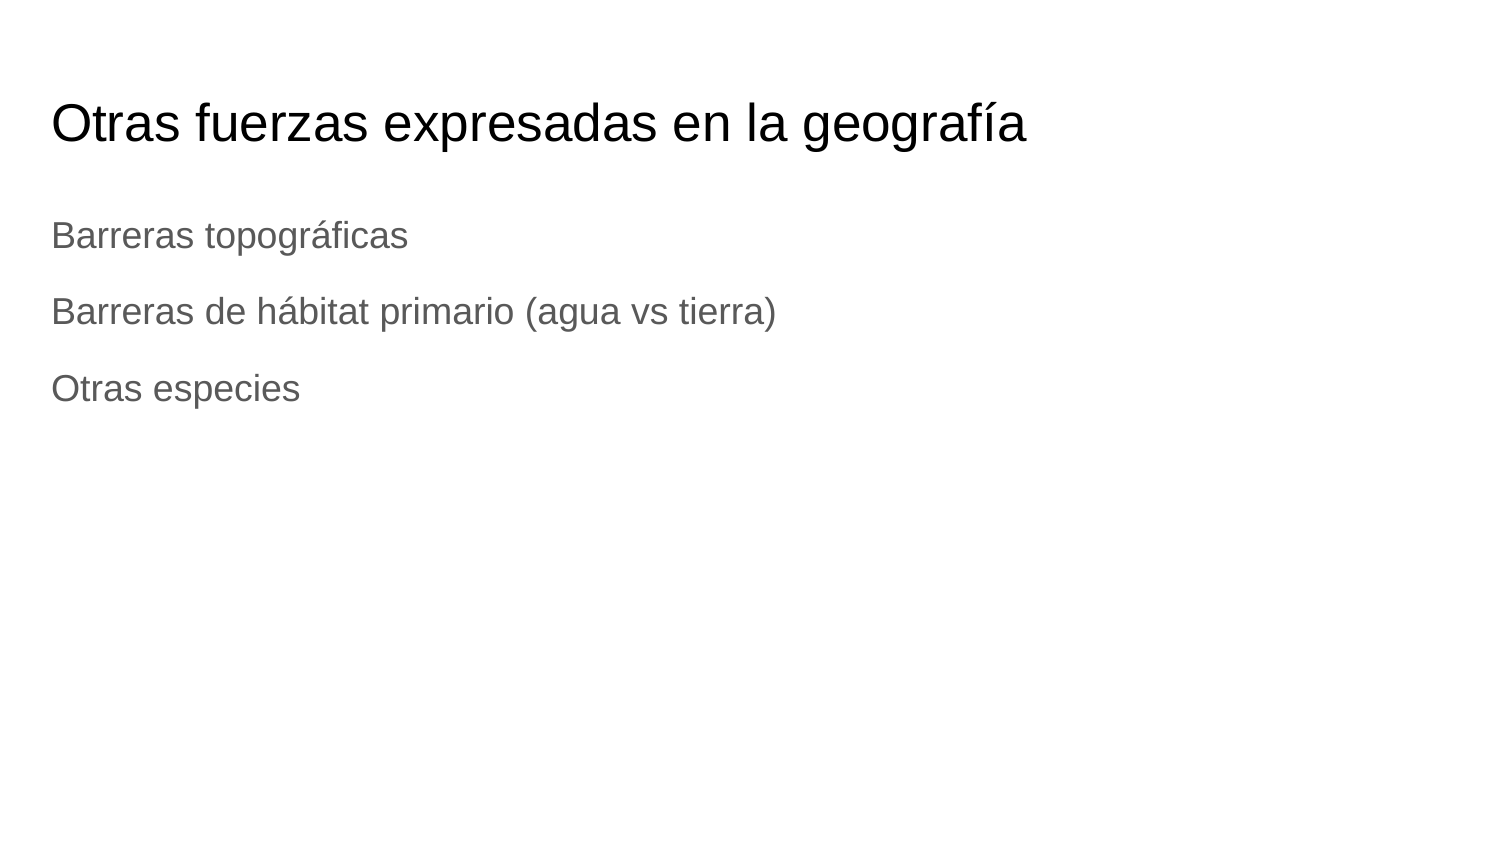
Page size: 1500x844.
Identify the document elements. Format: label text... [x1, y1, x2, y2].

list Barreras topográficas Barreras de hábitat primario (agua vs tierra) Otras especies [51, 189, 1449, 750]
title Otras fuerzas expresadas en la geografía [51, 72, 1449, 167]
